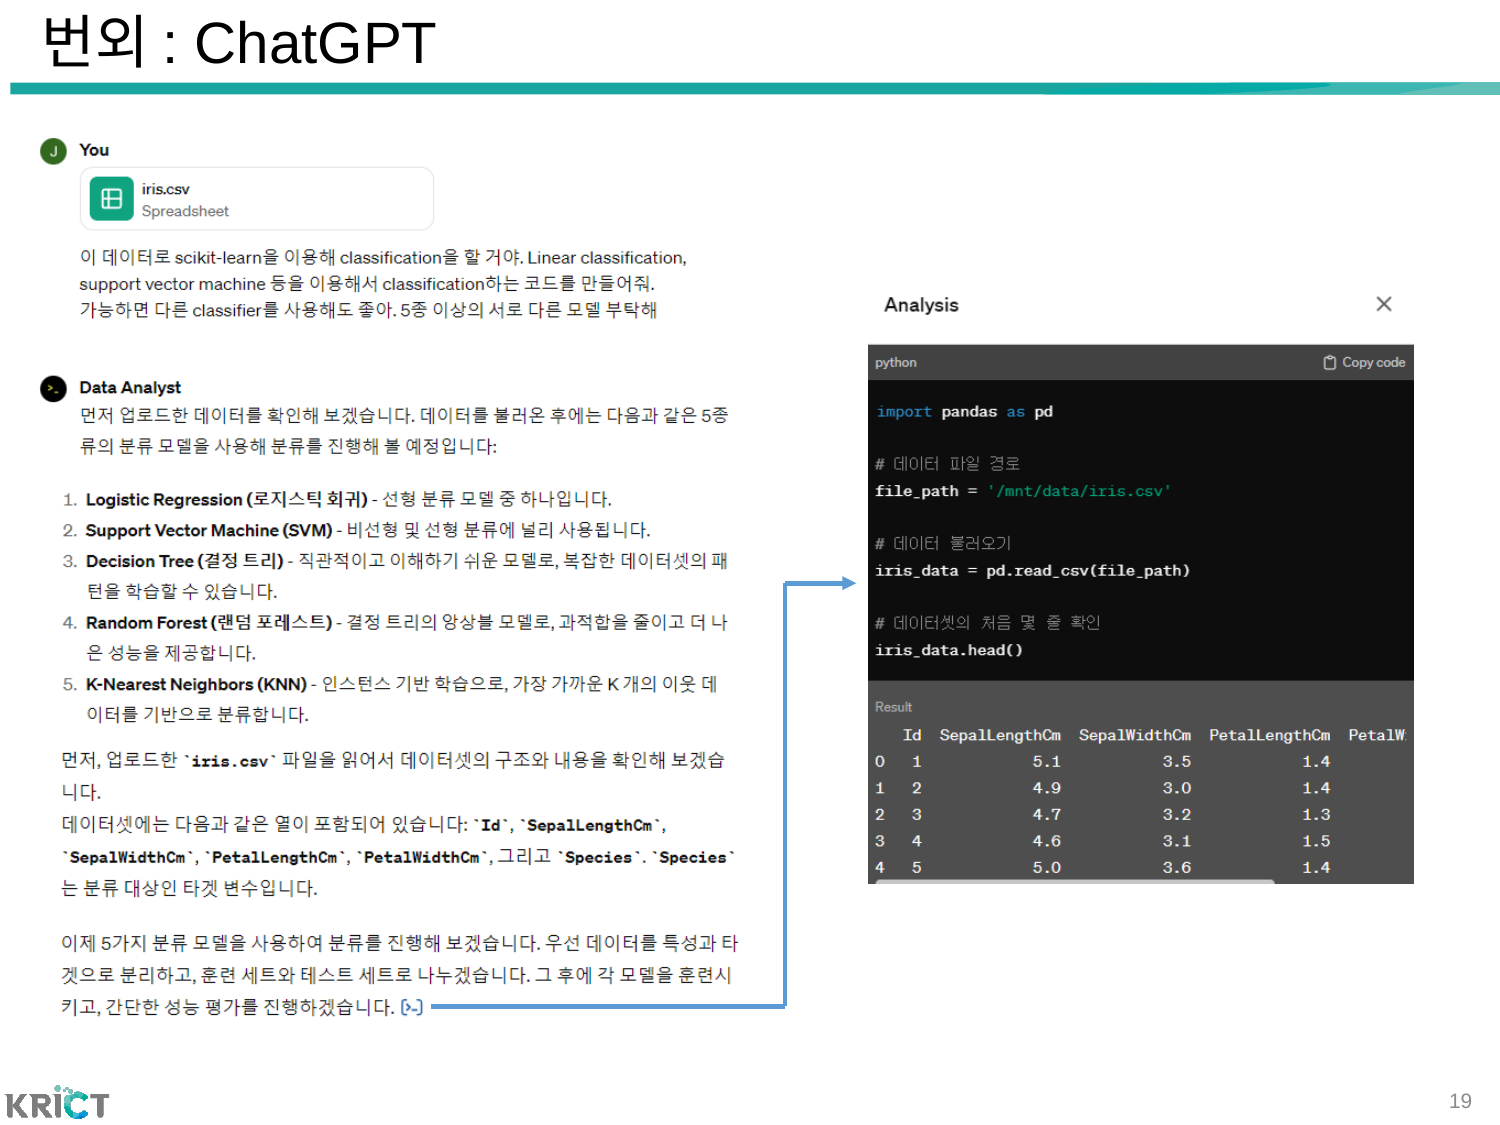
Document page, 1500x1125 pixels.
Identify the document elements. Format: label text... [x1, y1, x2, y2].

picture [53, 745, 751, 1022]
slide_number 19 [1149, 1085, 1488, 1116]
picture [868, 284, 1414, 884]
picture [26, 125, 751, 742]
picture [4, 1085, 110, 1121]
title 번외: ChatGPT [26, 5, 1460, 83]
